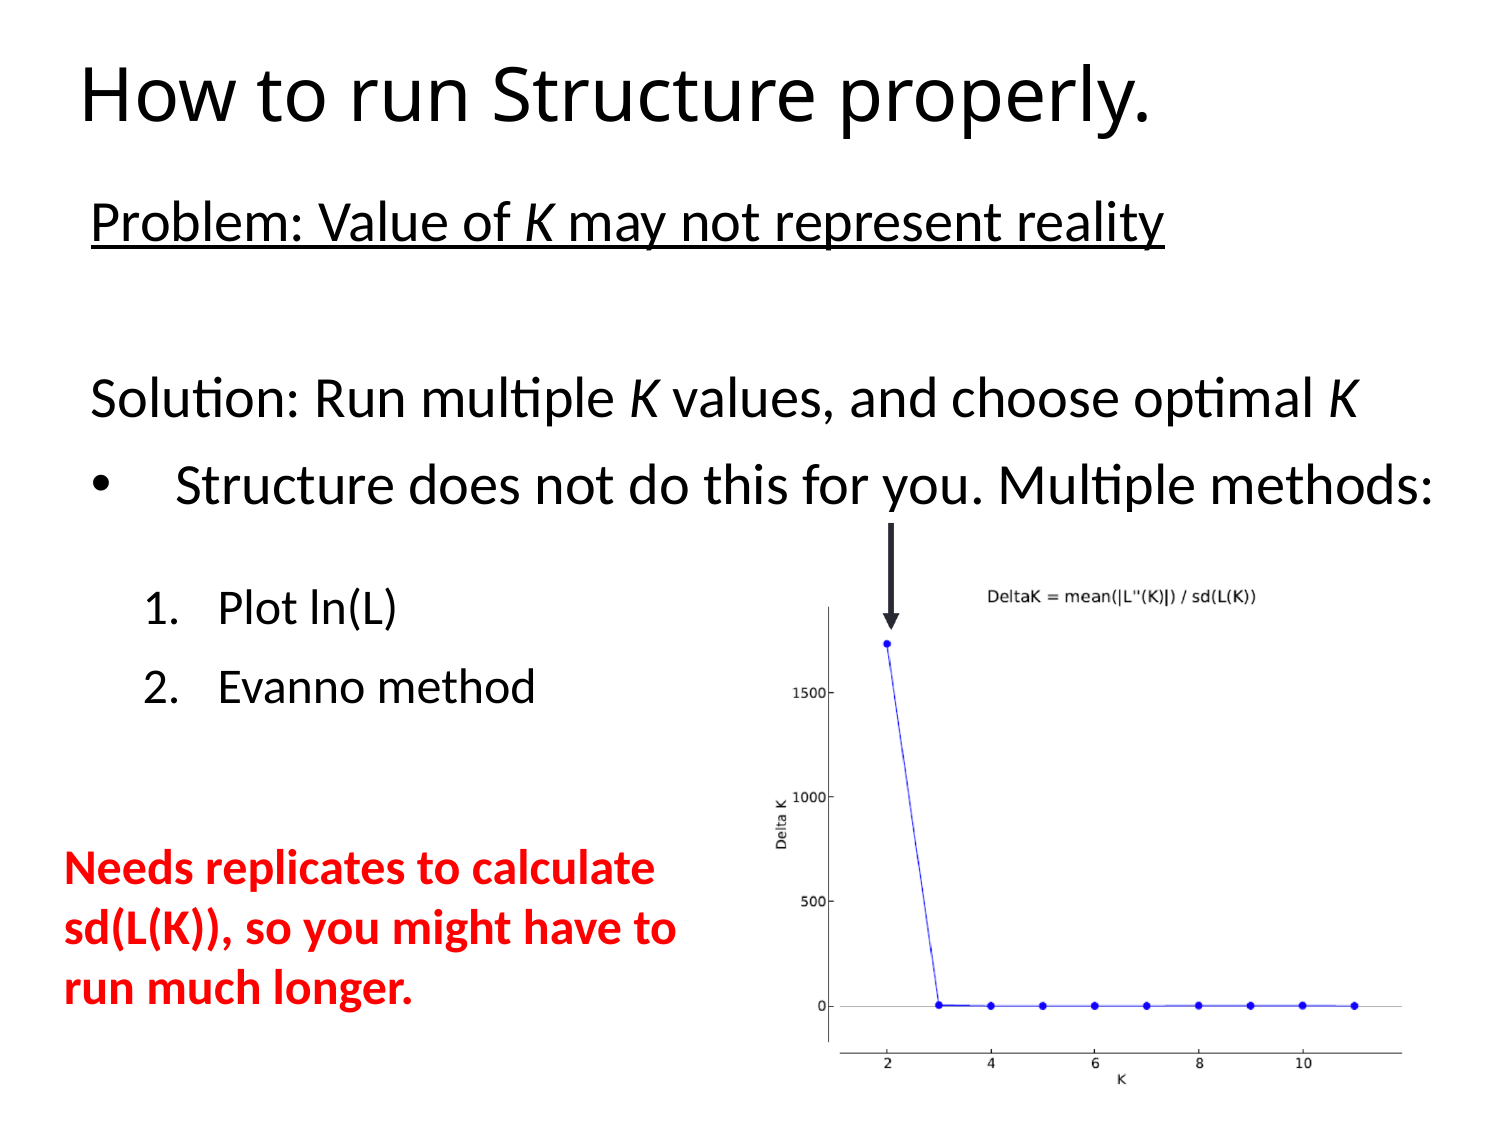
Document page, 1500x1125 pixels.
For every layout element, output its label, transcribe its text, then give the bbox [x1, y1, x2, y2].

title How to run Structure properly. [64, 41, 1475, 153]
text_box Needs replicates to calculate sd(L(K)), so you might have to run much longer. [48, 826, 720, 1022]
picture [766, 512, 1413, 1088]
text_box Plot ln(L) Evanno method [127, 574, 700, 747]
text_box Problem: Value of K may not represent reality Solution: Run multiple K values, and choose optimal K Structure does not do this for you. Multiple methods: [75, 183, 1451, 585]
